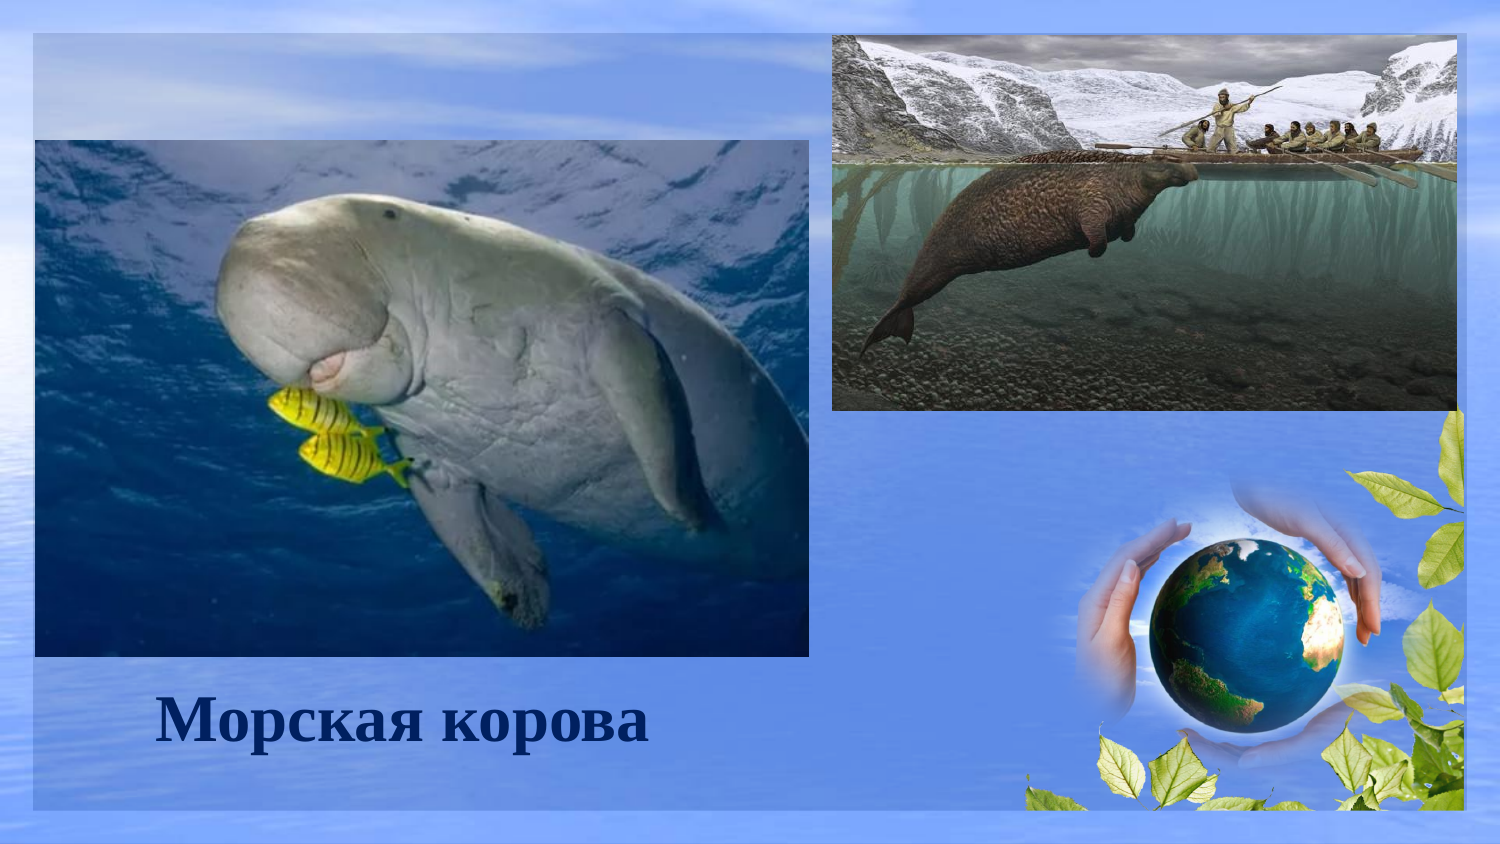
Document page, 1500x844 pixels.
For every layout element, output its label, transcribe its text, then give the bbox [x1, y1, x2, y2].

text_box Морская корова [140, 667, 739, 763]
picture [0, 0, 1500, 844]
